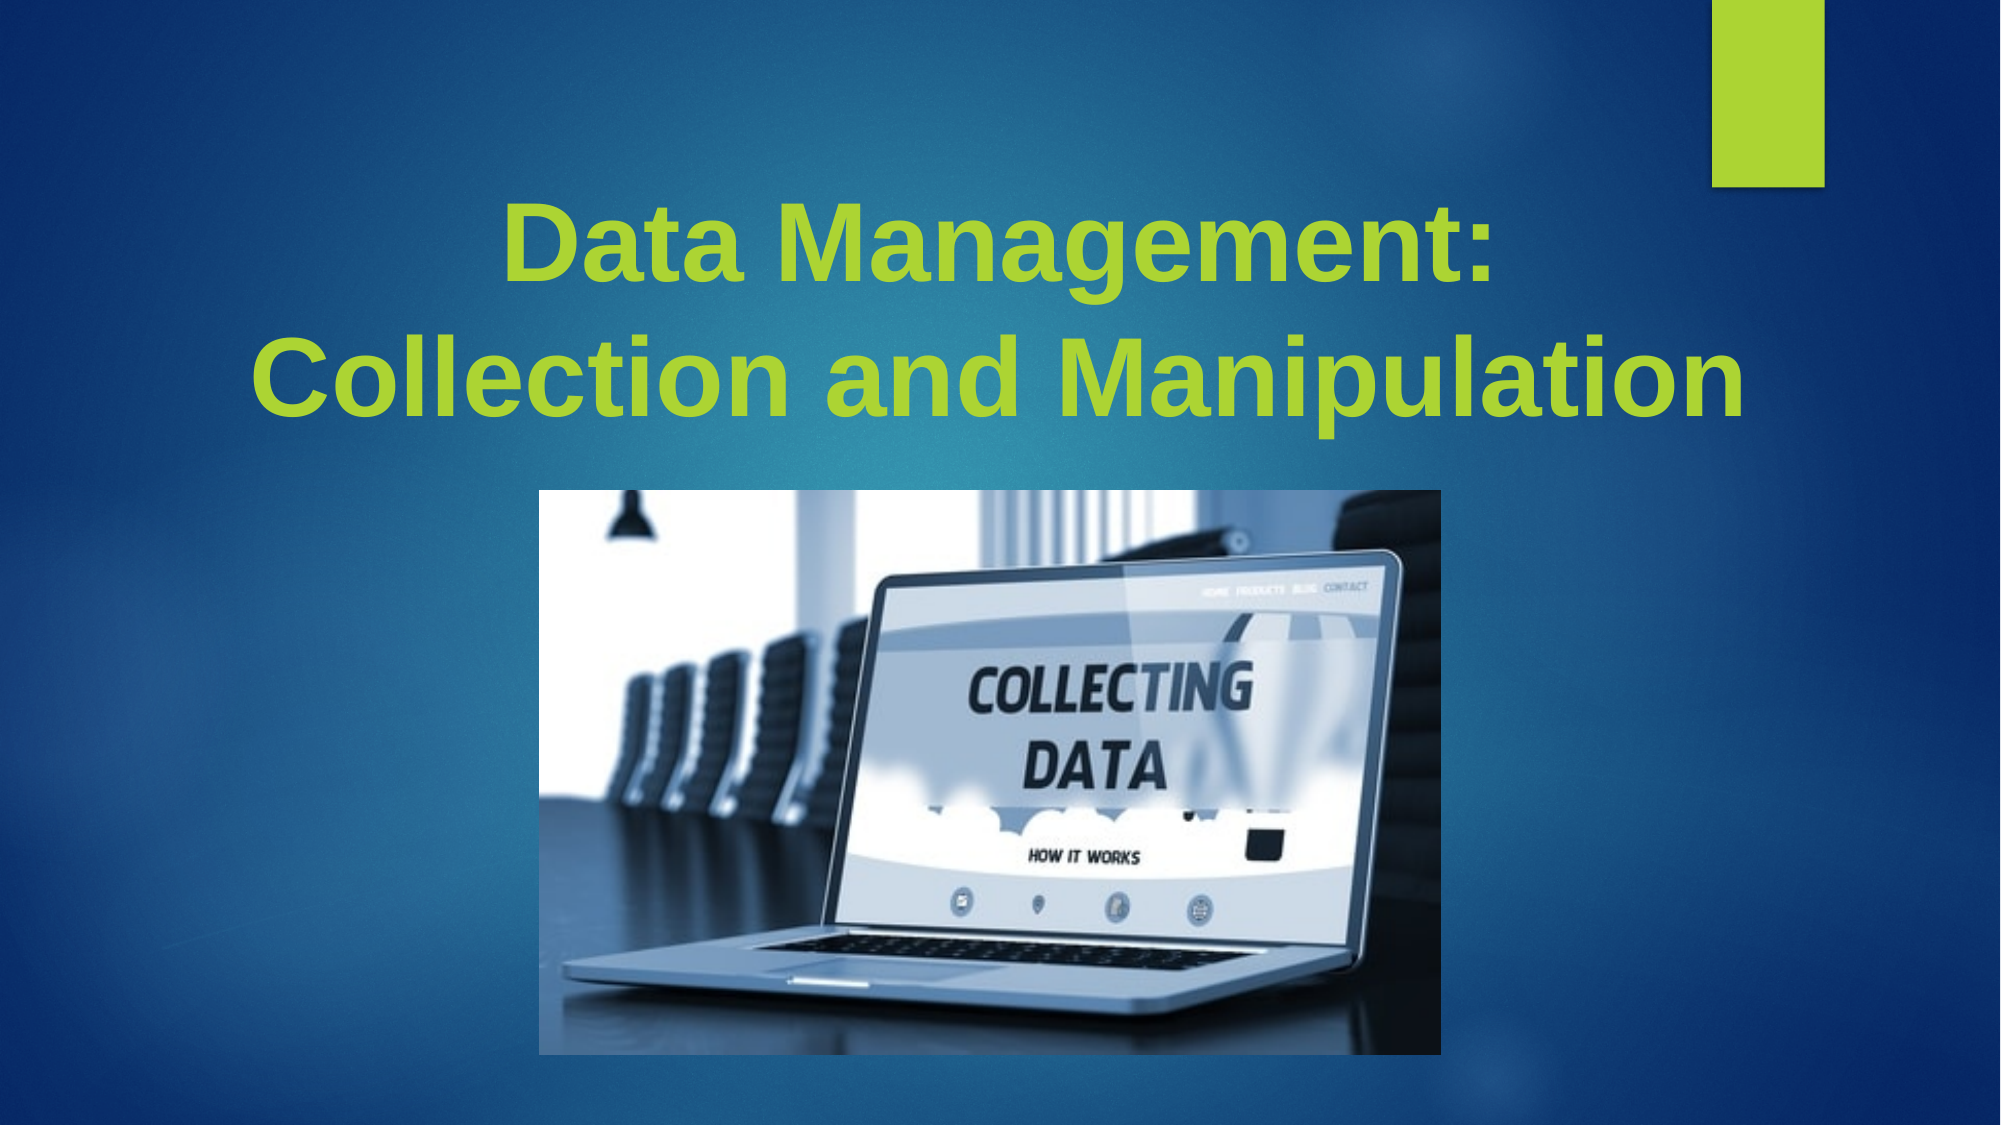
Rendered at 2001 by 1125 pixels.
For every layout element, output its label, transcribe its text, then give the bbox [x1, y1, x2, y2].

picture [0, 0, 2001, 1125]
title Data Management: Collection and Manipulation [173, 42, 1827, 446]
